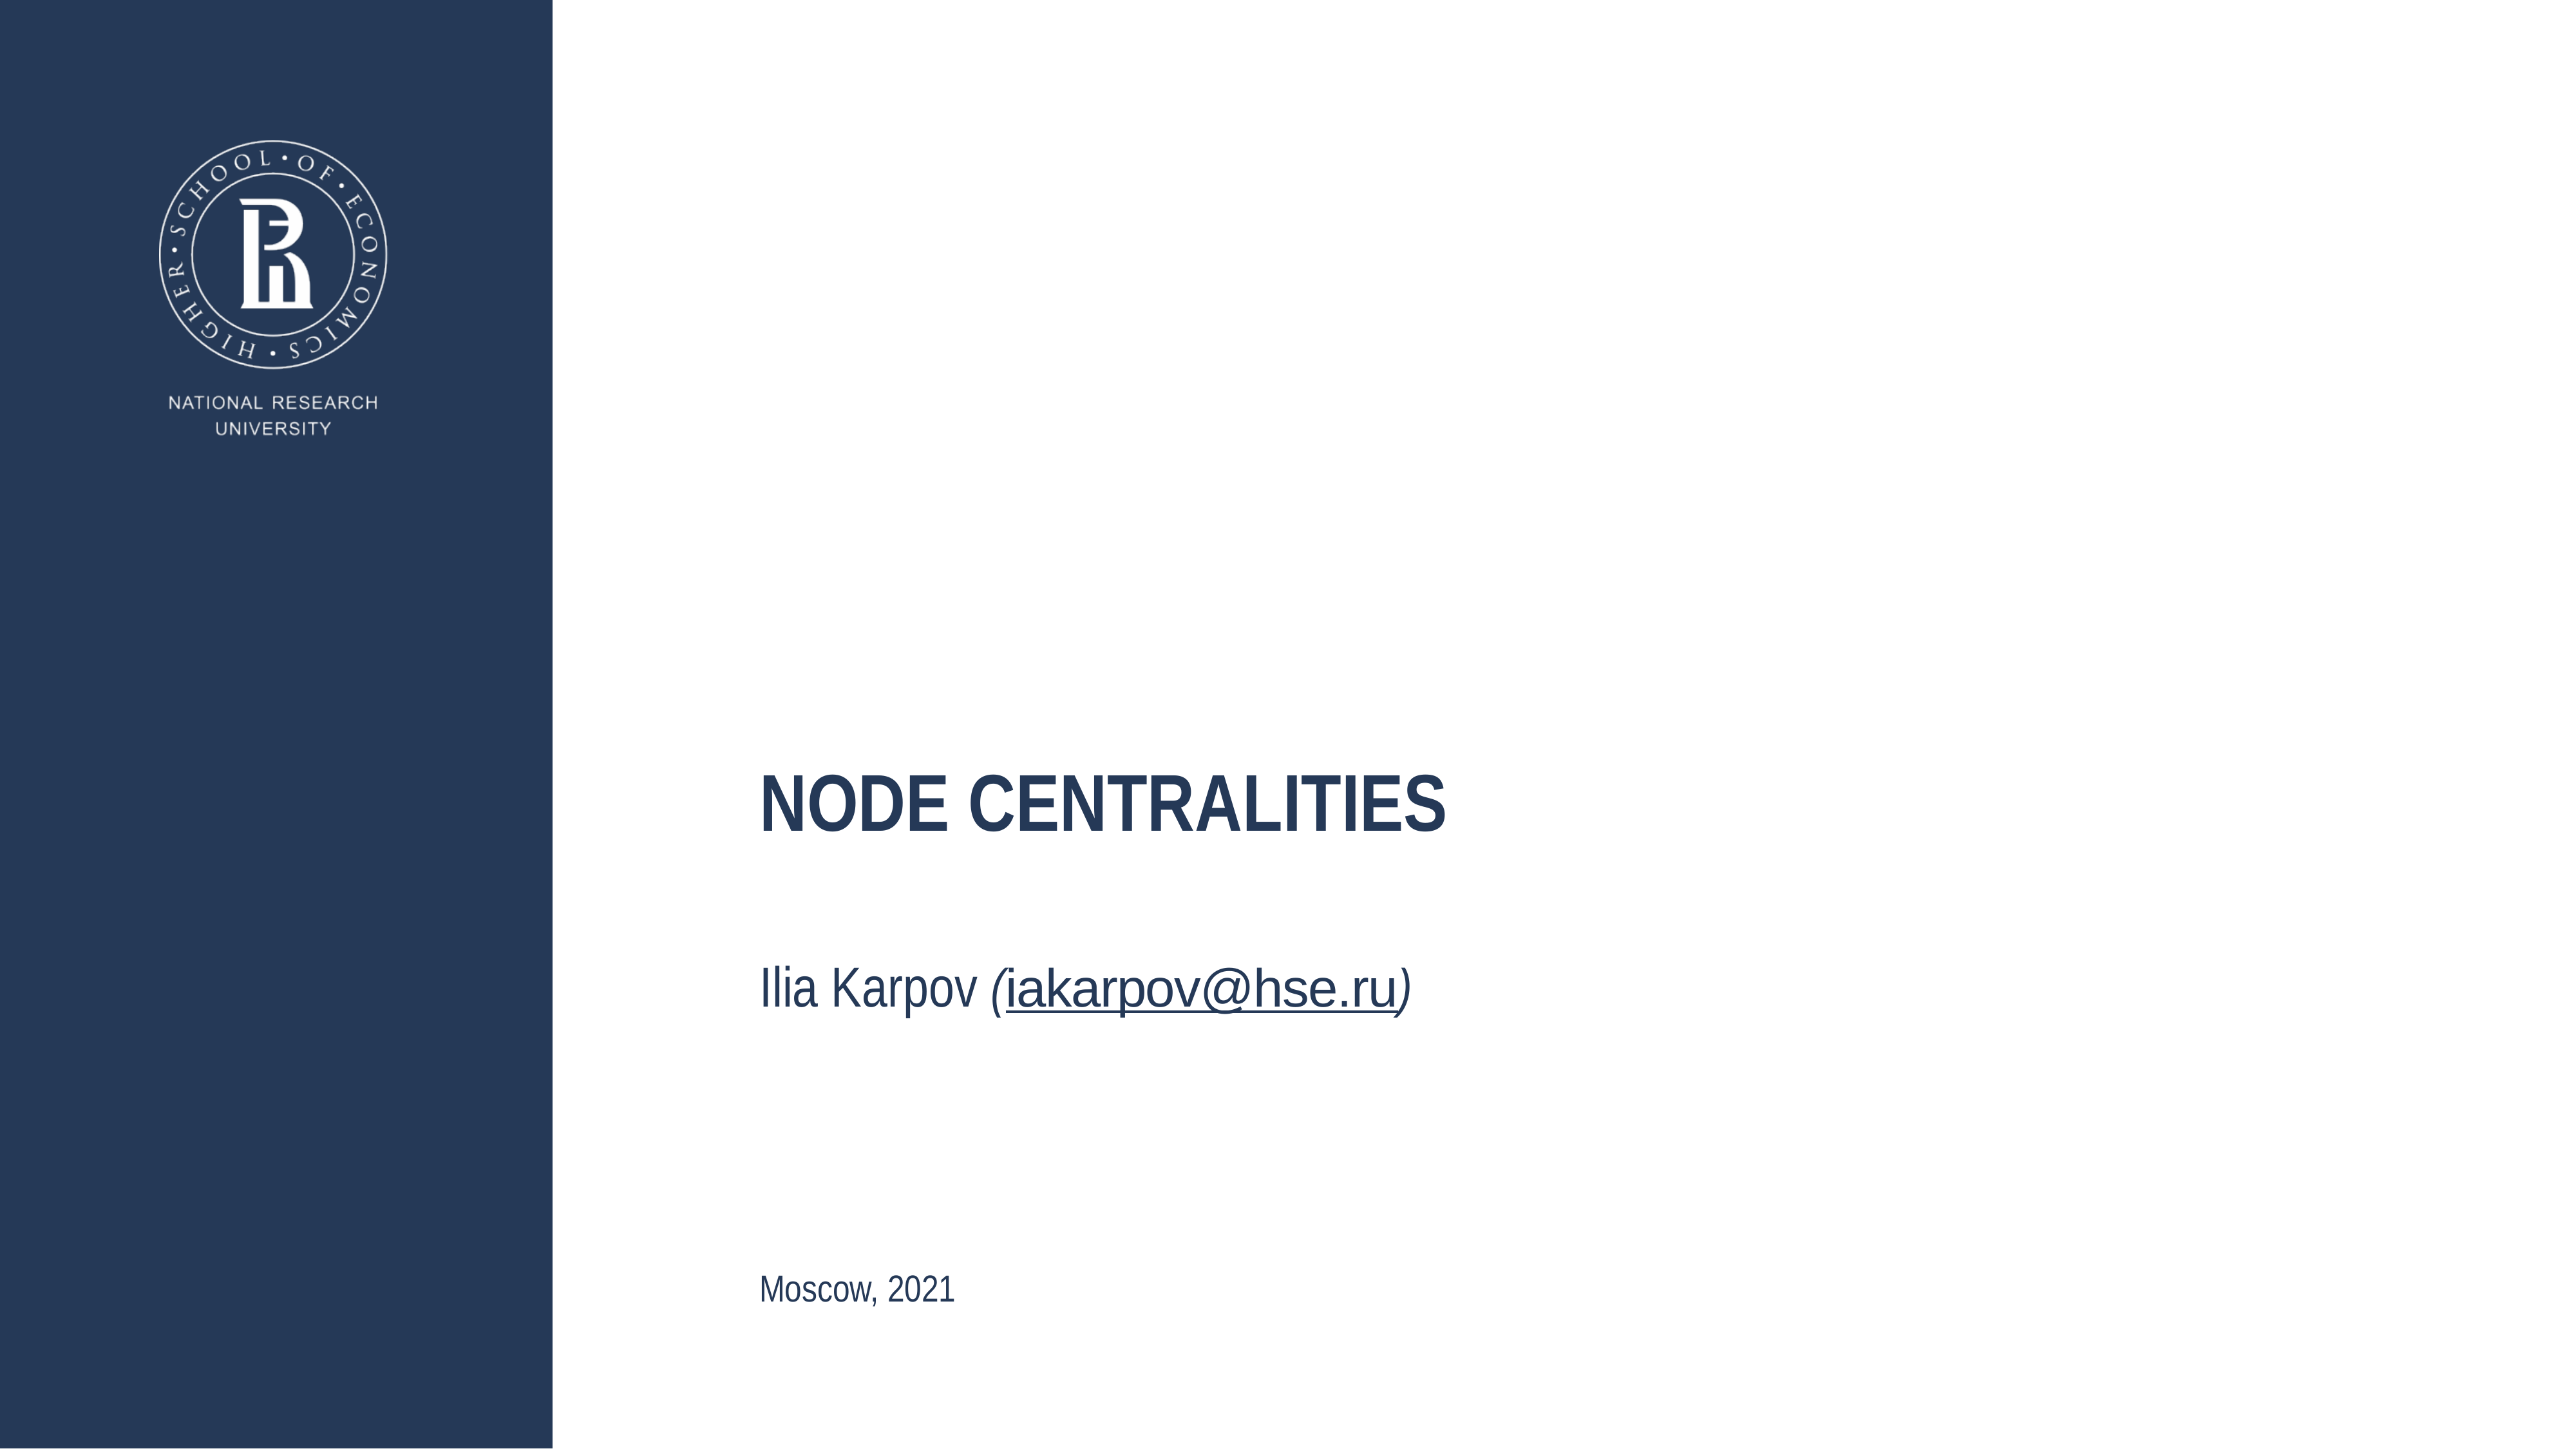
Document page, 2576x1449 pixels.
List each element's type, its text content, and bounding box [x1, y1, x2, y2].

text_box Node centralities [752, 415, 2494, 855]
text_box Ilia Karpov (iakarpov@hse.ru) [752, 943, 2279, 1068]
picture [159, 140, 388, 436]
text_box Moscow, 2021 [752, 1256, 1750, 1317]
